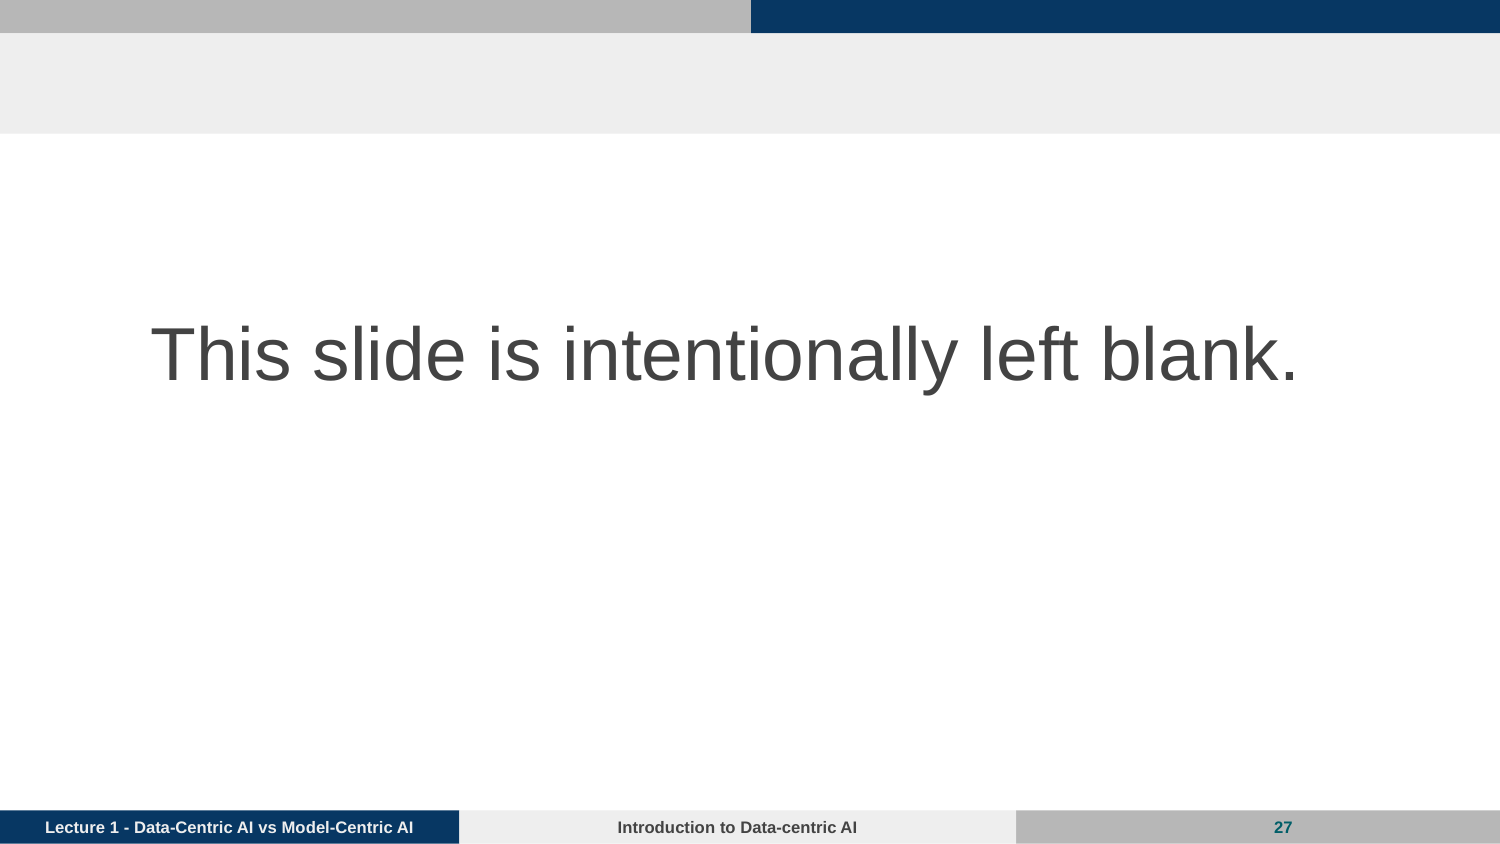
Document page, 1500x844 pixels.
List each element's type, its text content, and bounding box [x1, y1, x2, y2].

slide_number ‹#› [1194, 794, 1308, 844]
list This slide is intentionally left blank. [26, 153, 1425, 649]
